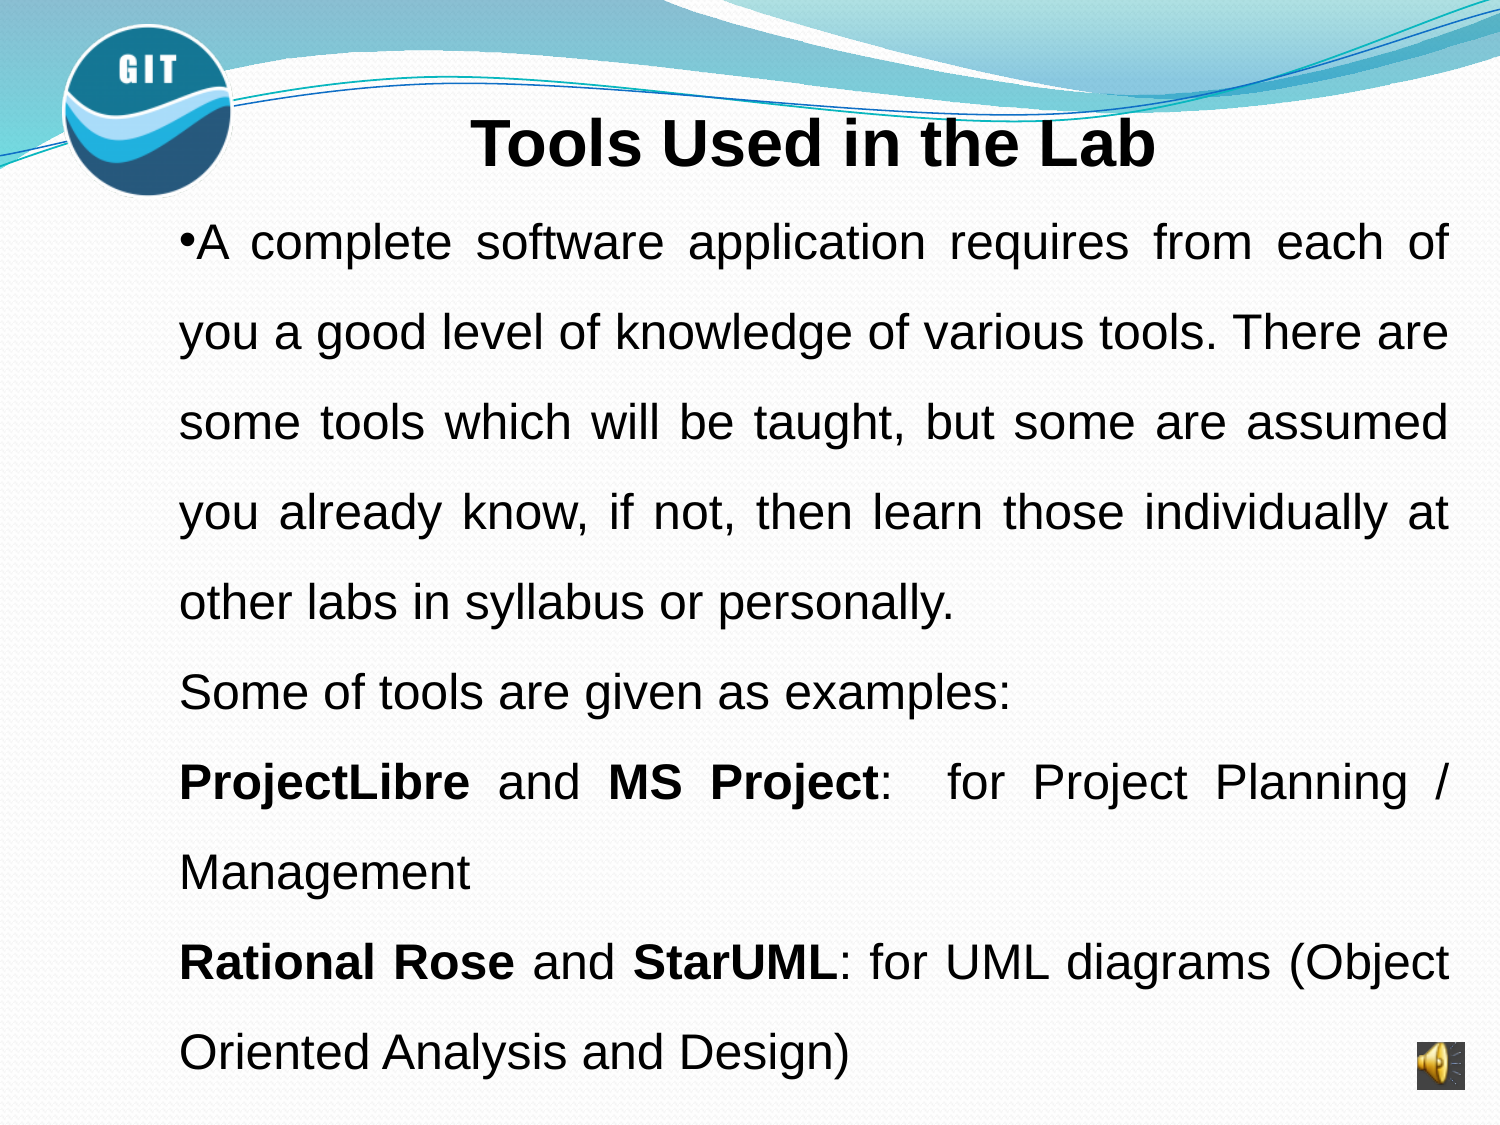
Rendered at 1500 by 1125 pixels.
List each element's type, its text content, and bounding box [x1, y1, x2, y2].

text_box Tools Used in the Lab A complete software application requires from each of you a good level of knowledge of various tools. There are some tools which will be taught, but some are assumed you already know, if not, then learn those individually at other labs in syllabus or personally. Some of tools are given as examples: ProjectLibre and MS Project: for Project Planning / Management Rational Rose and StarUML: for UML diagrams (Object Oriented Analysis and Design) [164, 51, 1465, 1087]
picture [1415, 1040, 1467, 1092]
picture [62, 24, 234, 199]
